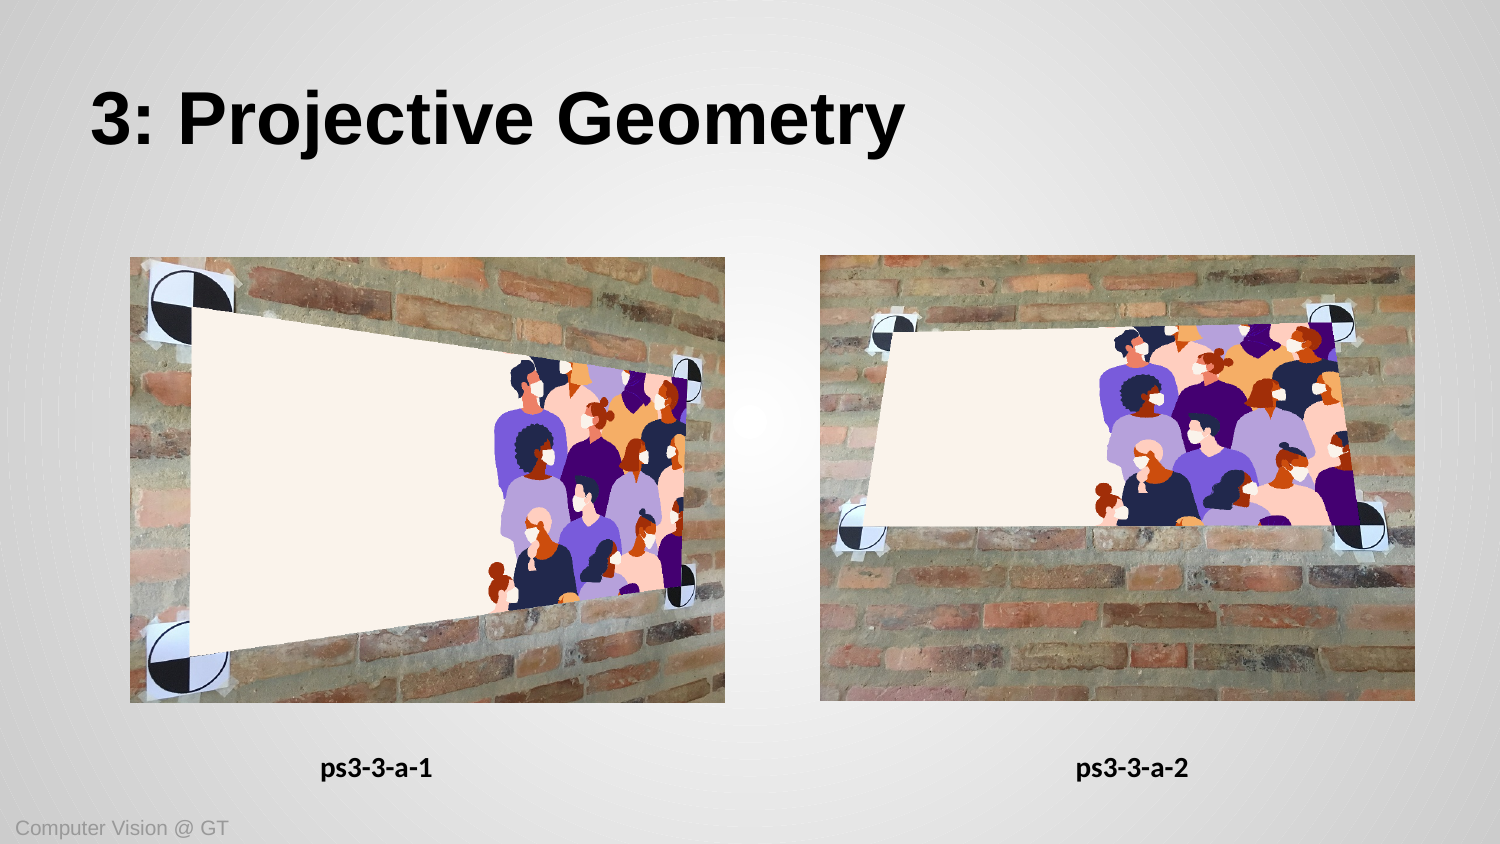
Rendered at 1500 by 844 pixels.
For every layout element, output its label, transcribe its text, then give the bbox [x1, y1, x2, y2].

text_box Computer Vision @ GT [0, 811, 422, 844]
picture [130, 256, 725, 704]
picture [820, 254, 1416, 702]
text_box ps3-3-a-2 [796, 728, 1469, 811]
title 3: Projective Geometry [75, 33, 1425, 175]
text_box ps3-3-a-1 [40, 728, 713, 811]
